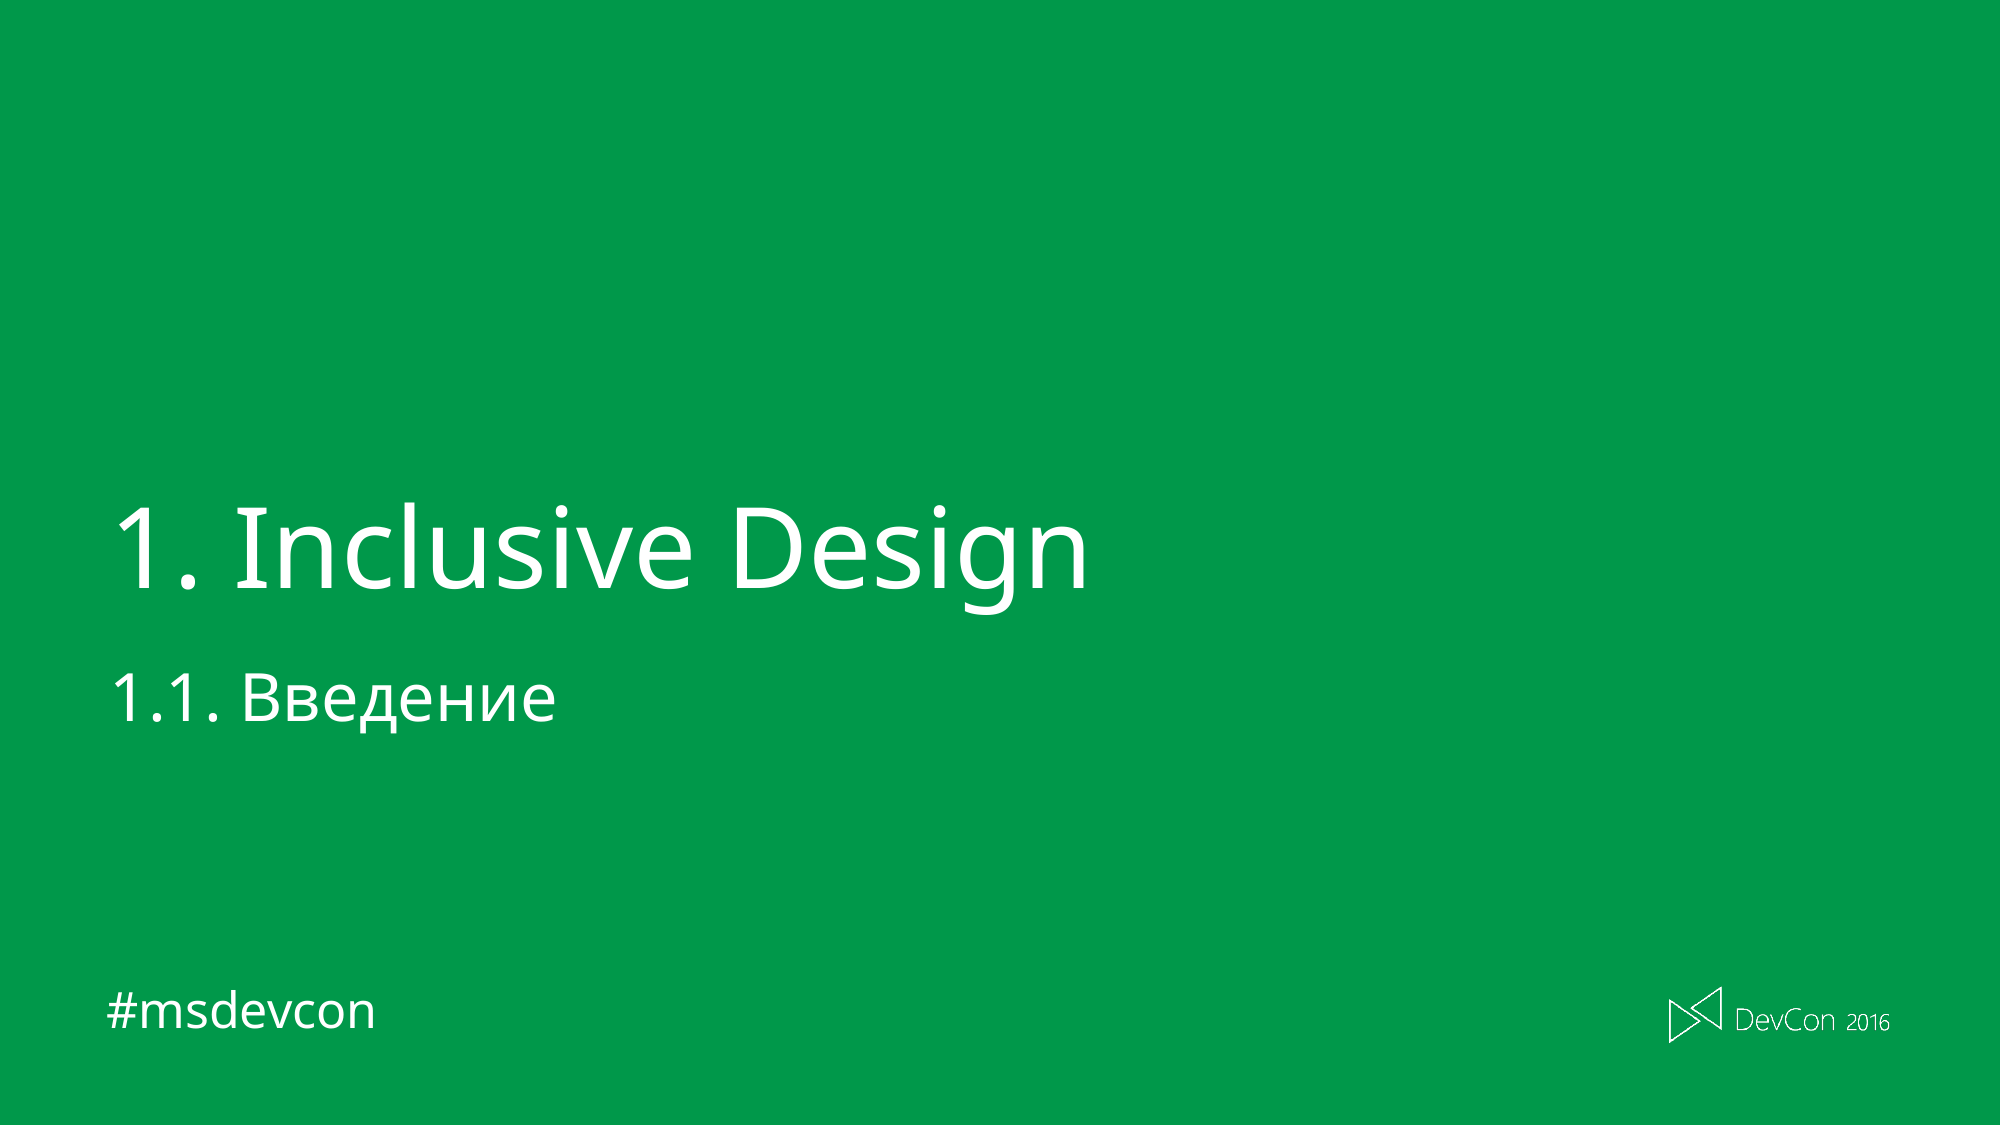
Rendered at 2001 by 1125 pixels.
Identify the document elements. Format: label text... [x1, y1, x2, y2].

subtitle 1.1. Введение [109, 647, 1705, 920]
title 1. Inclusive Design [109, 236, 1705, 621]
picture [1649, 964, 1909, 1061]
